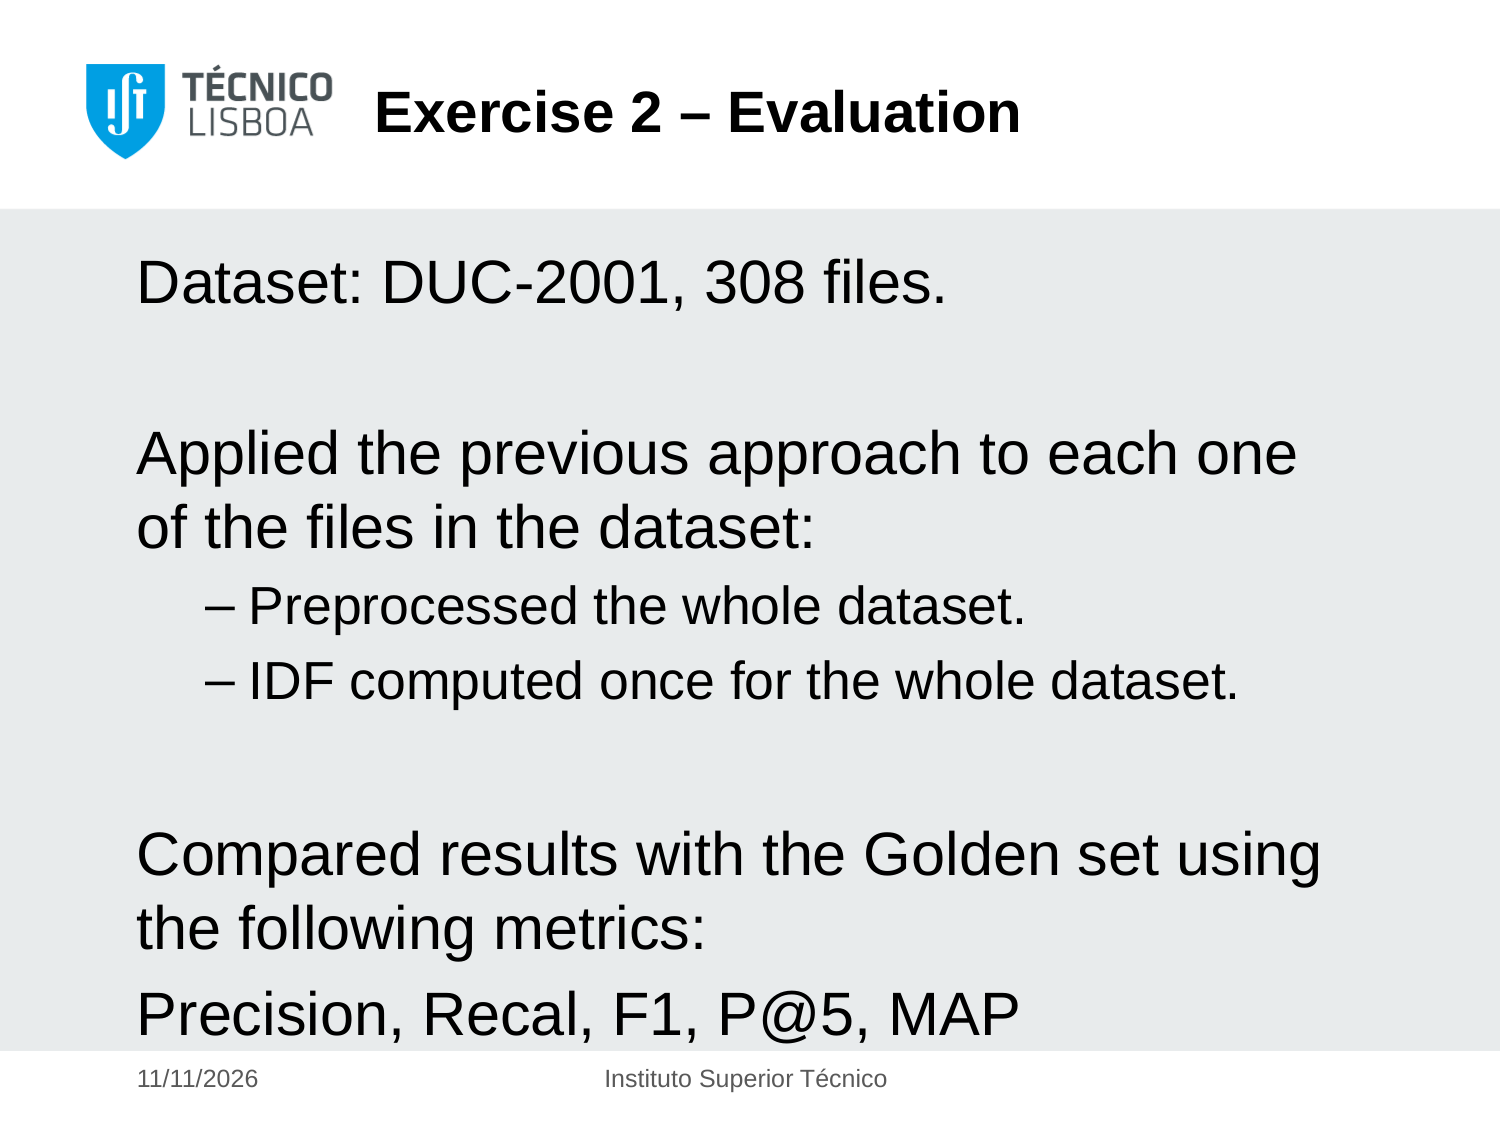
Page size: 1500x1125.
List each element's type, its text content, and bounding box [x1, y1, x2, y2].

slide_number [121, 1057, 425, 1103]
footer Instituto Superior Técnico [512, 1057, 988, 1103]
list Dataset: DUC-2001, 308 files. Applied the previous approach to each one of the files in the dataset: Preprocessed the whole dataset. IDF computed once for the whole dataset. Compared results with the Golden set using the following metrics: Precision, Recal, F1, P@5, MAP [121, 234, 1378, 1057]
picture [0, 0, 1500, 1125]
text_box Exercise 2 – Evaluation [359, 27, 1479, 191]
